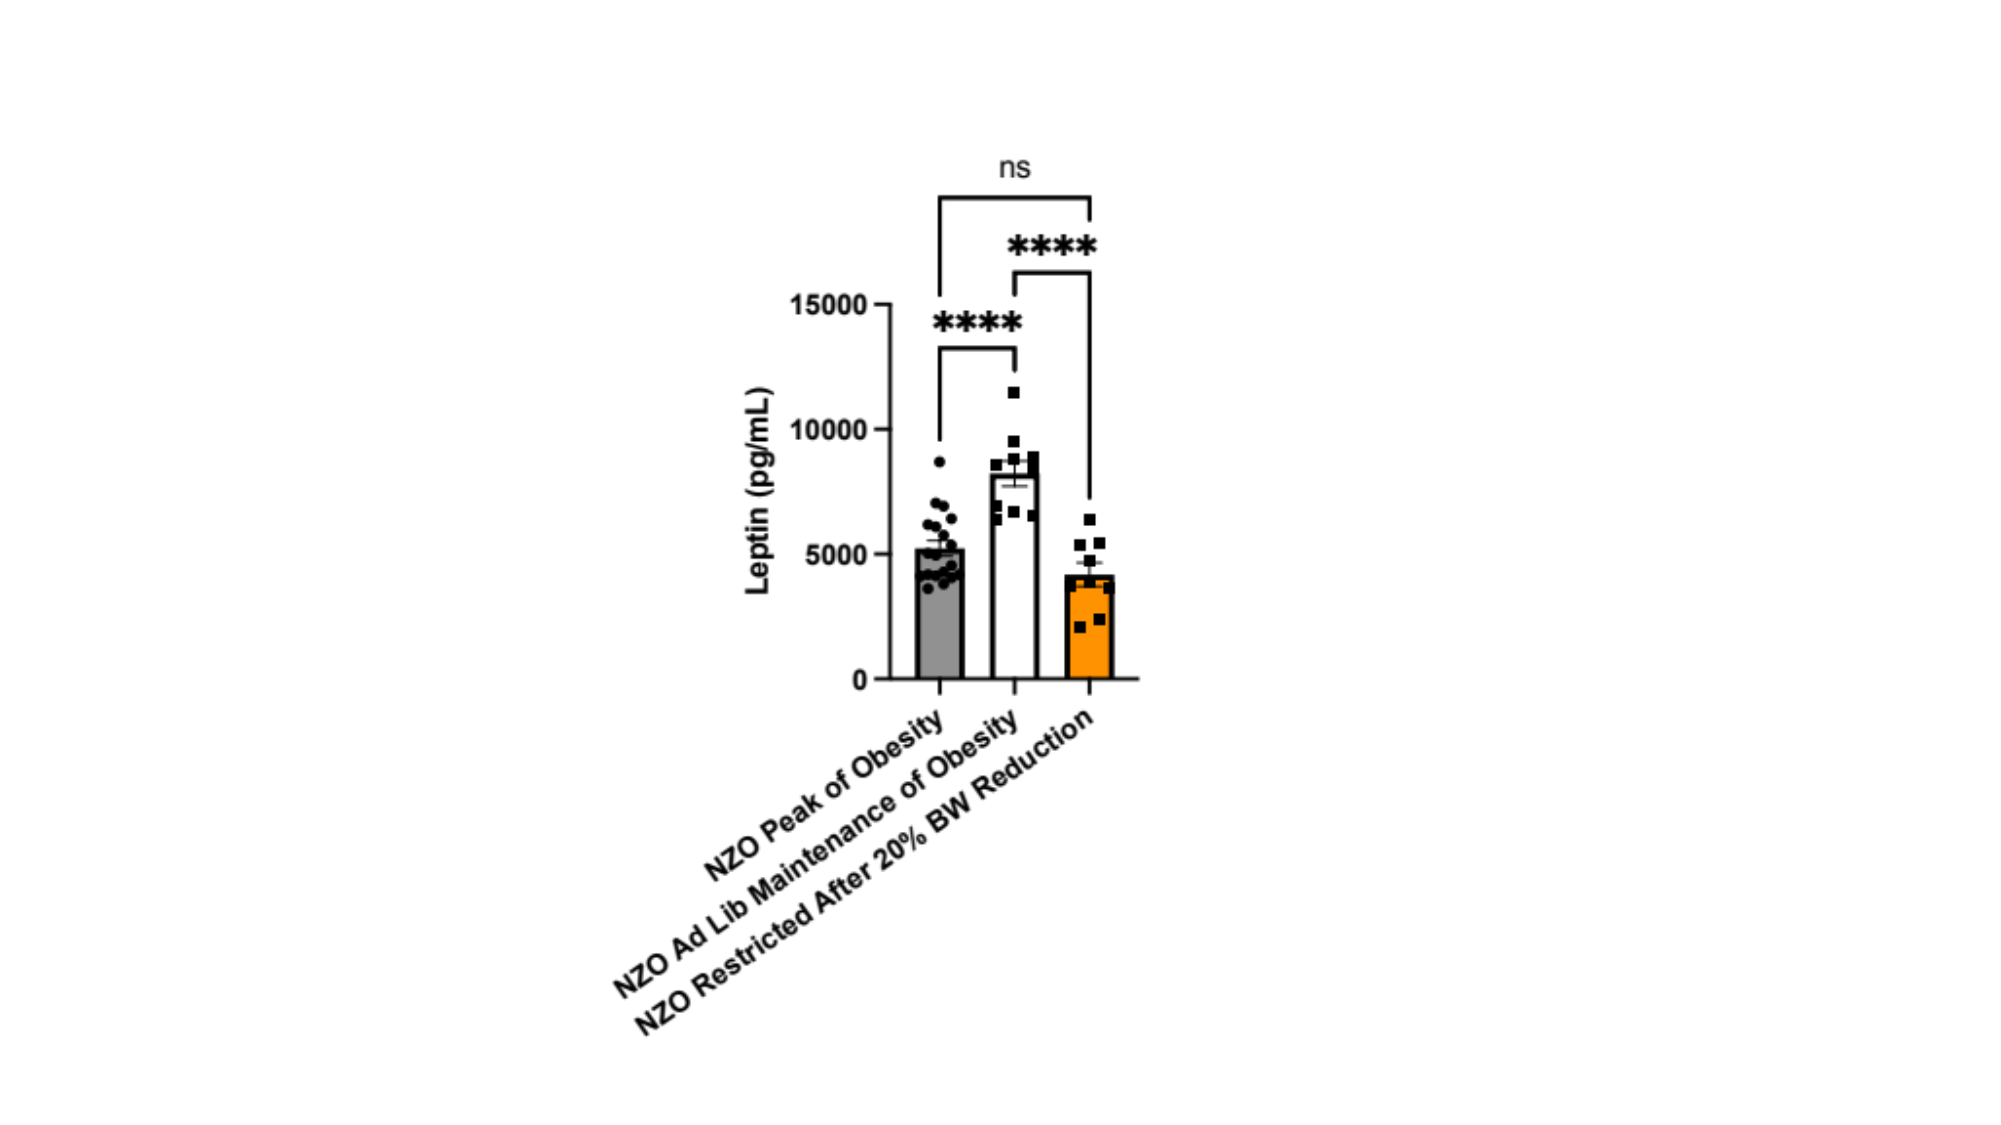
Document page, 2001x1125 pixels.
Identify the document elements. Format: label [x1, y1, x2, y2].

picture [608, 137, 1323, 1043]
